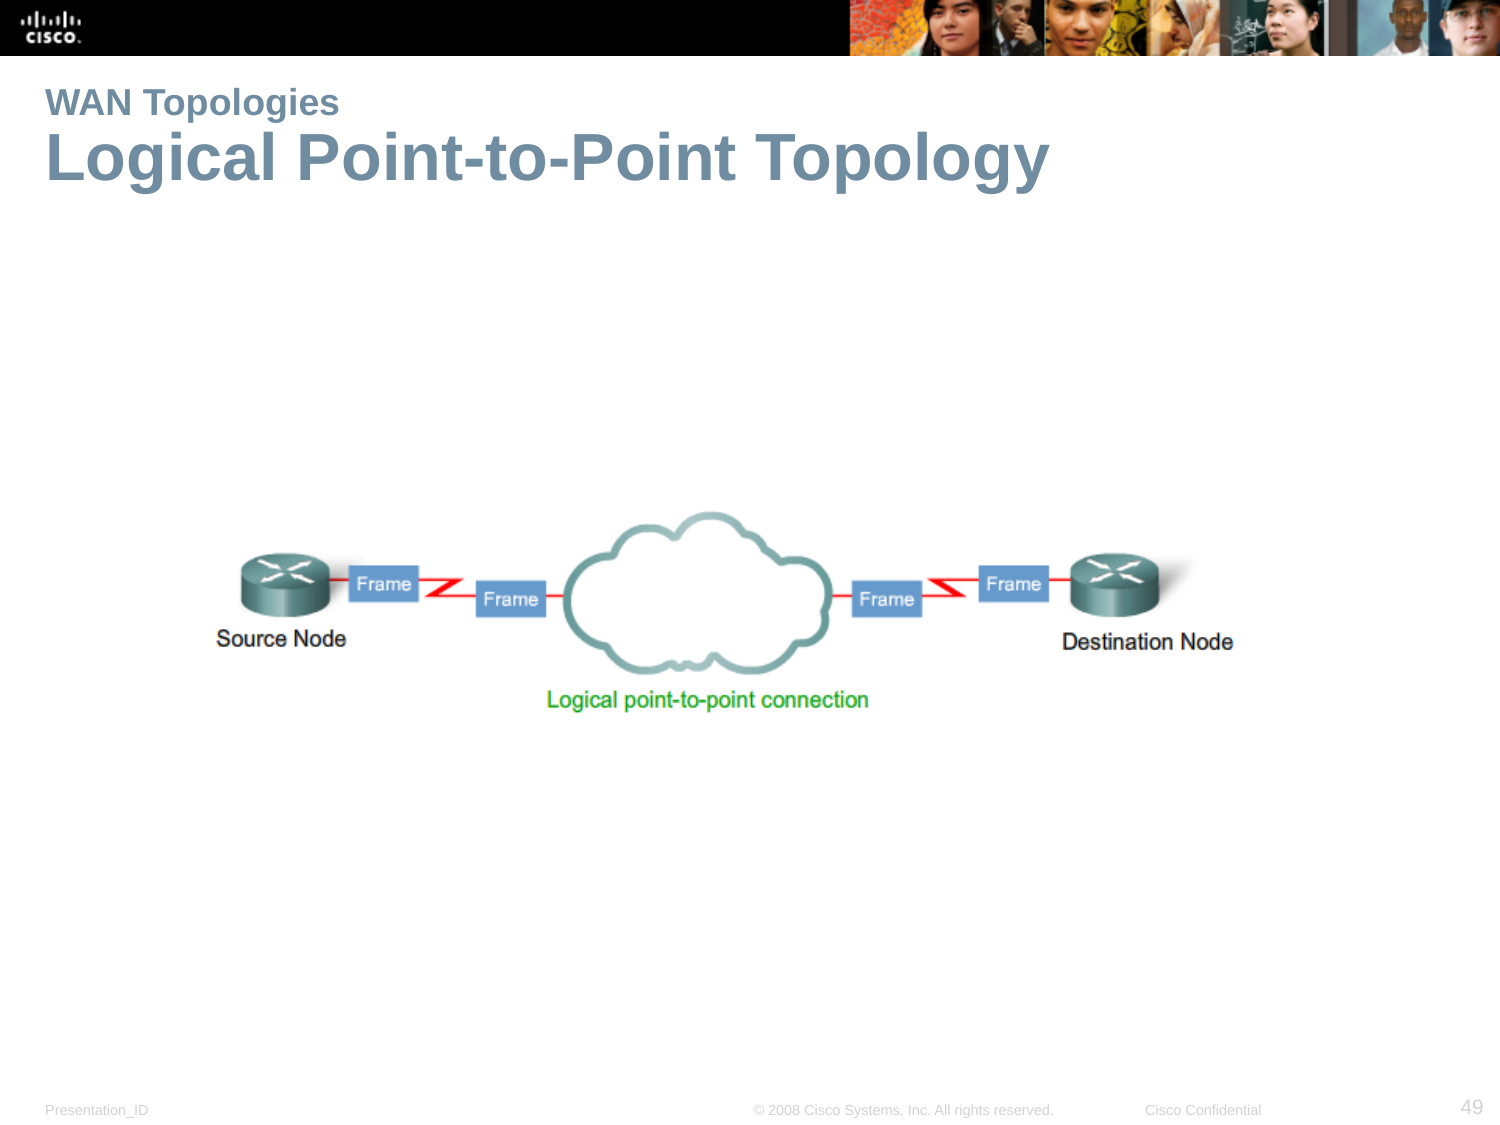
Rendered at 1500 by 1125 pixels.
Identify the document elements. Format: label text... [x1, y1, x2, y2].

title WAN Topologies Logical Point-to-Point Topology [31, 64, 1471, 203]
picture [0, 0, 1500, 56]
picture [181, 475, 1282, 762]
